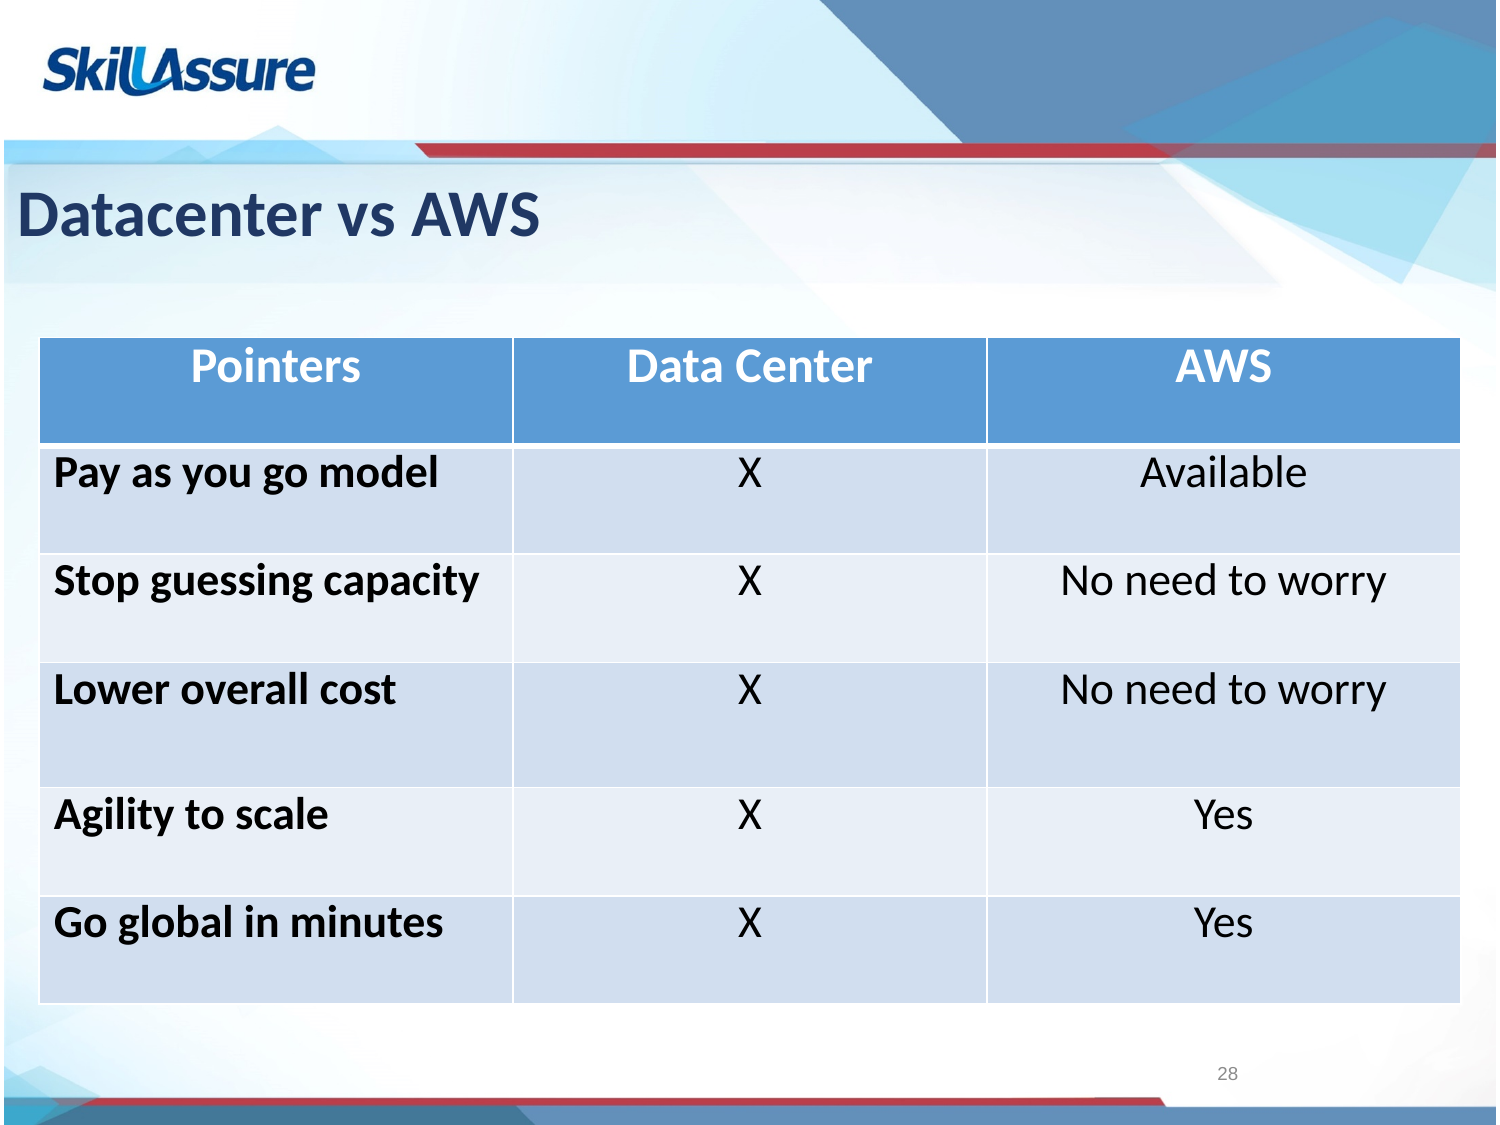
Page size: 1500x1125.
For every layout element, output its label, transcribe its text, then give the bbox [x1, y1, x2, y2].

text_box Datacenter vs AWS [2, 162, 556, 258]
table_cell Go global in minutes [40, 897, 512, 1003]
table_cell Stop guessing capacity [40, 555, 512, 662]
table_cell X [514, 663, 986, 787]
table_cell X [514, 897, 986, 1003]
table_cell No need to worry [988, 663, 1460, 787]
picture [4, 0, 1496, 1125]
table_header Data Center [514, 338, 986, 443]
table_header AWS [988, 338, 1460, 443]
table_cell Available [988, 449, 1460, 553]
table_header Pointers [40, 338, 512, 443]
table_cell No need to worry [988, 555, 1460, 662]
table_cell Agility to scale [40, 788, 512, 895]
table_cell X [514, 788, 986, 895]
table_cell Lower overall cost [40, 663, 512, 787]
slide_number 28 [1059, 1042, 1397, 1103]
table_cell Pay as you go model [40, 449, 512, 553]
table_cell Yes [988, 788, 1460, 895]
table_cell X [514, 449, 986, 553]
table_cell Yes [988, 897, 1460, 1003]
table_cell X [514, 555, 986, 662]
